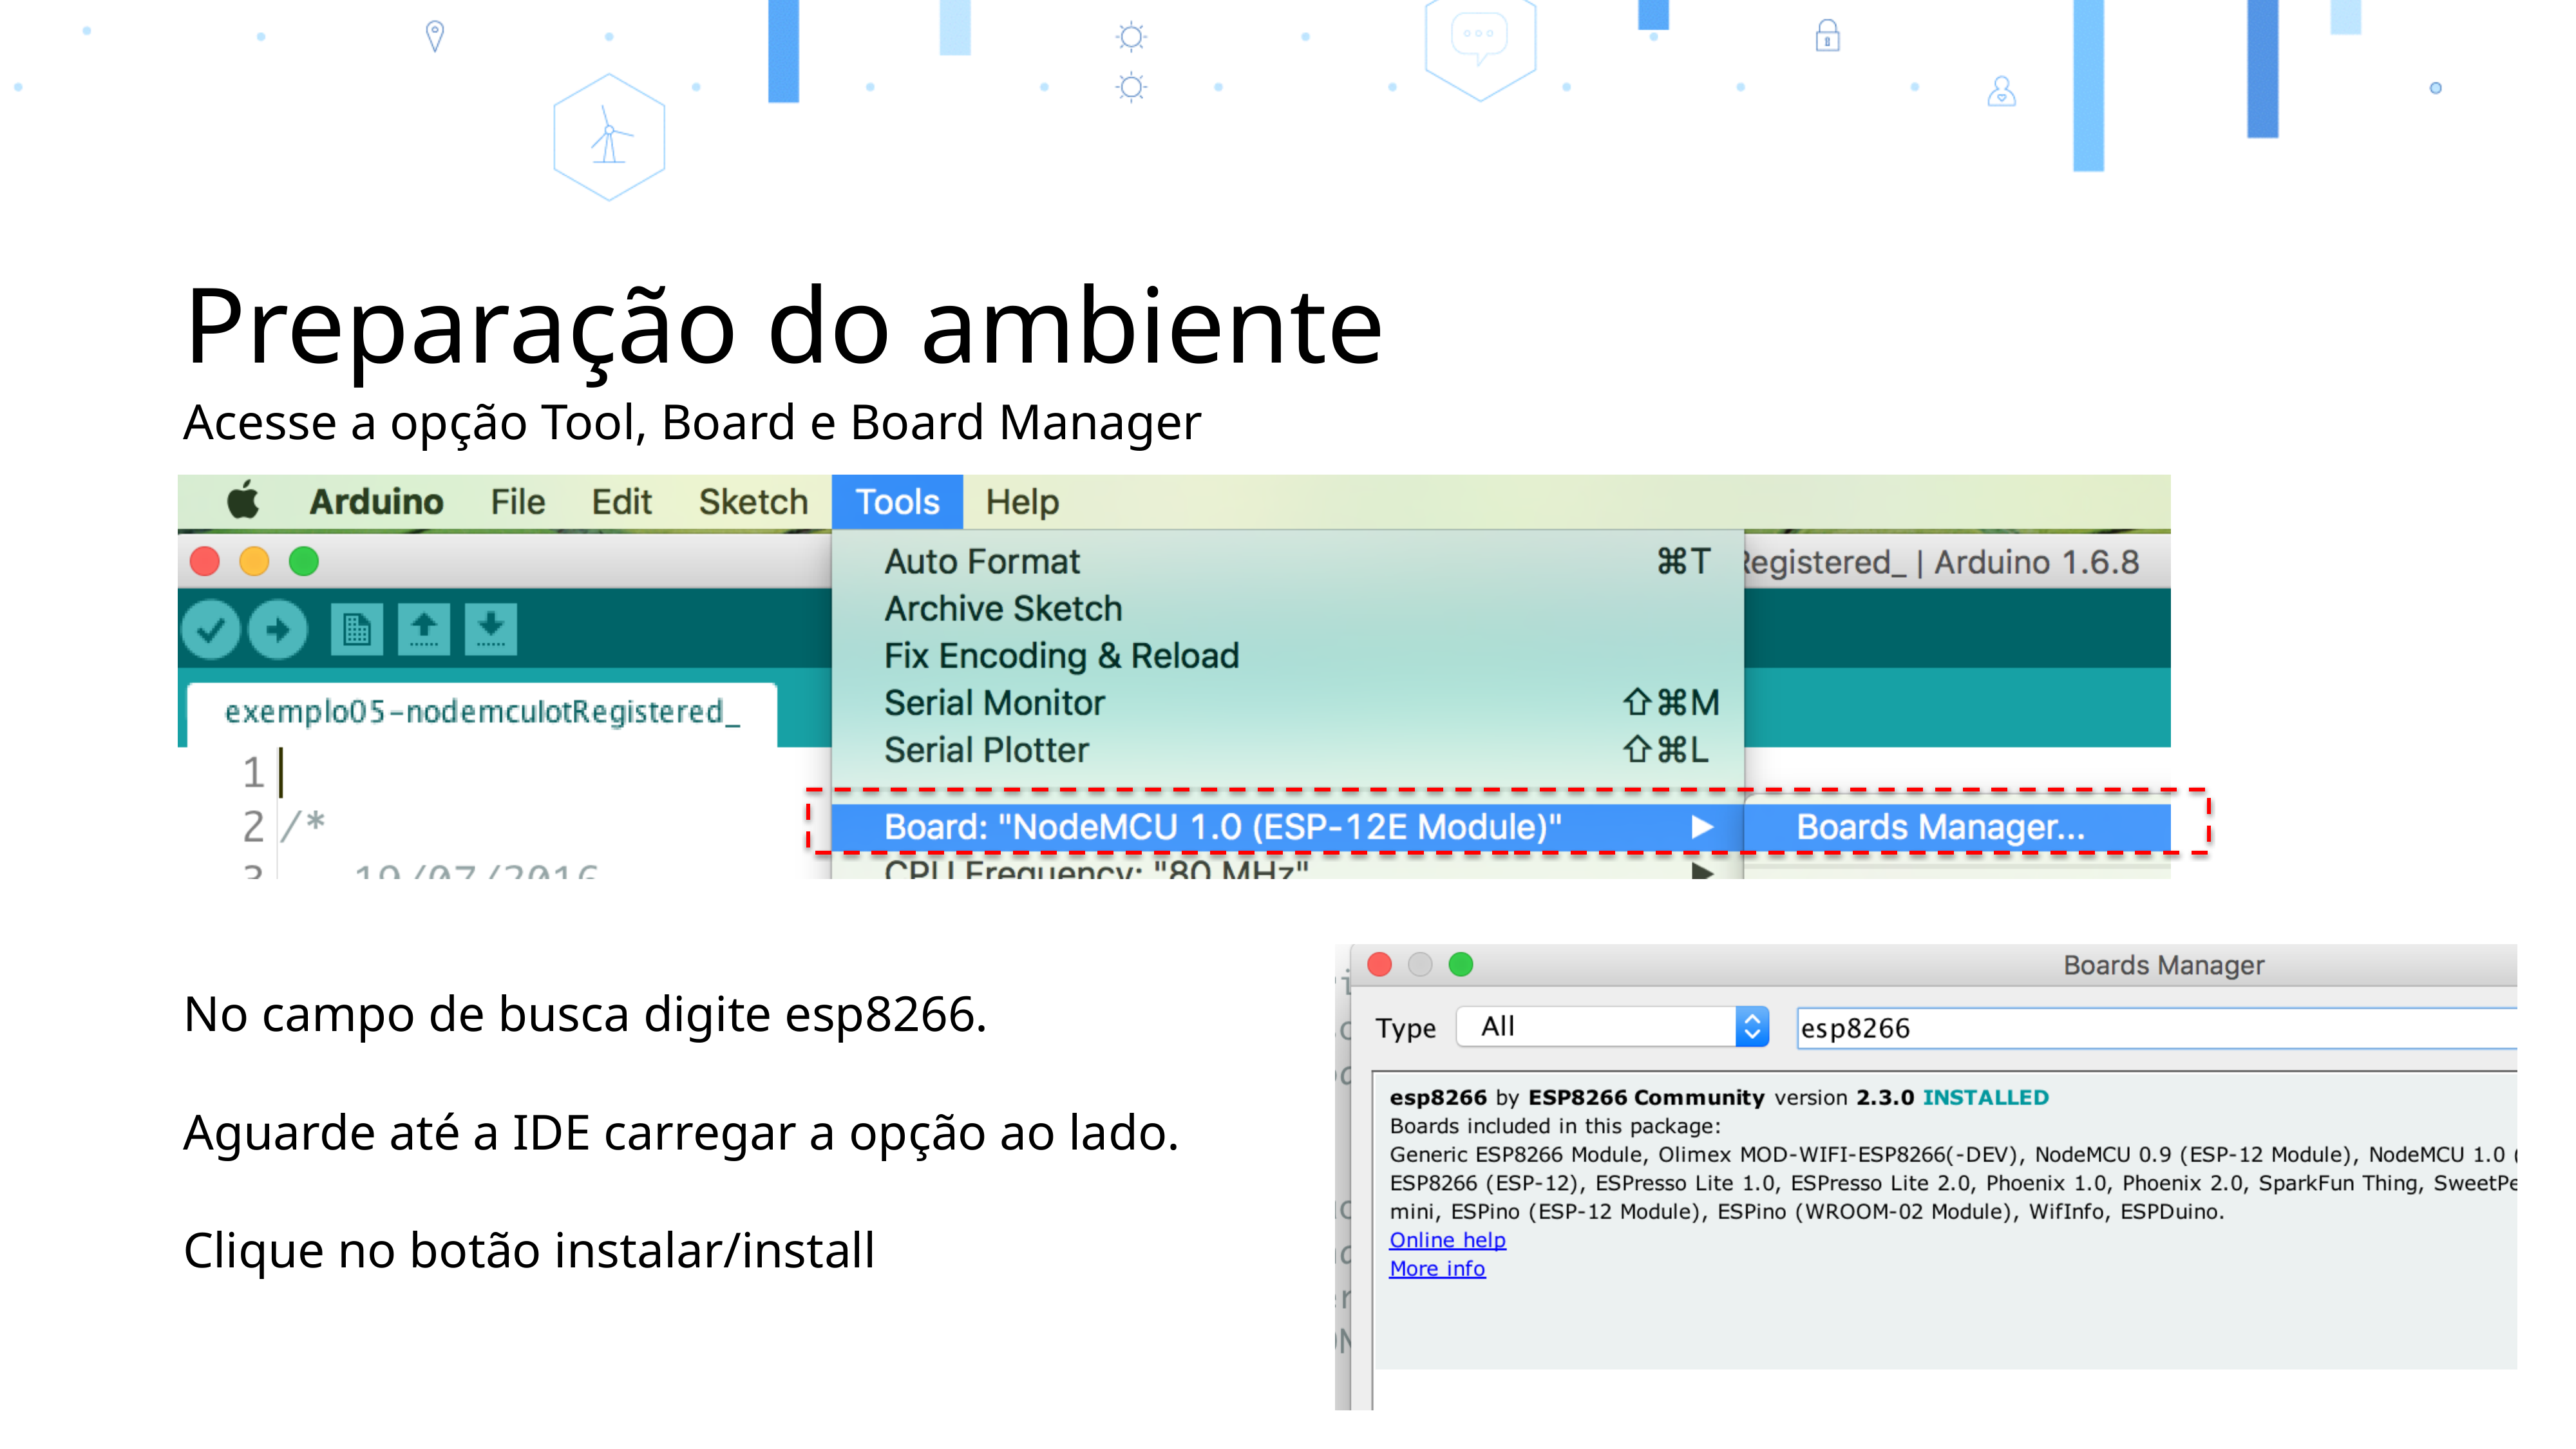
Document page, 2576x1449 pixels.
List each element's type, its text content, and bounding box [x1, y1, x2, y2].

text_box [2179, 789, 2210, 853]
picture [0, 0, 2576, 1449]
title Preparação do ambiente [177, 232, 2398, 410]
list Acesse a opção Tool, Board e Board Manager No campo de busca digite esp8266. Aguarde até a IDE carregar a opção ao lado. Clique no botão instalar/install [177, 885, 1356, 1320]
list Acesse a opção Tool, Board e Board Manager No campo de busca digite esp8266. Aguarde até a IDE carregar a opção ao lado. Clique no botão instalar/install [177, 385, 1356, 472]
